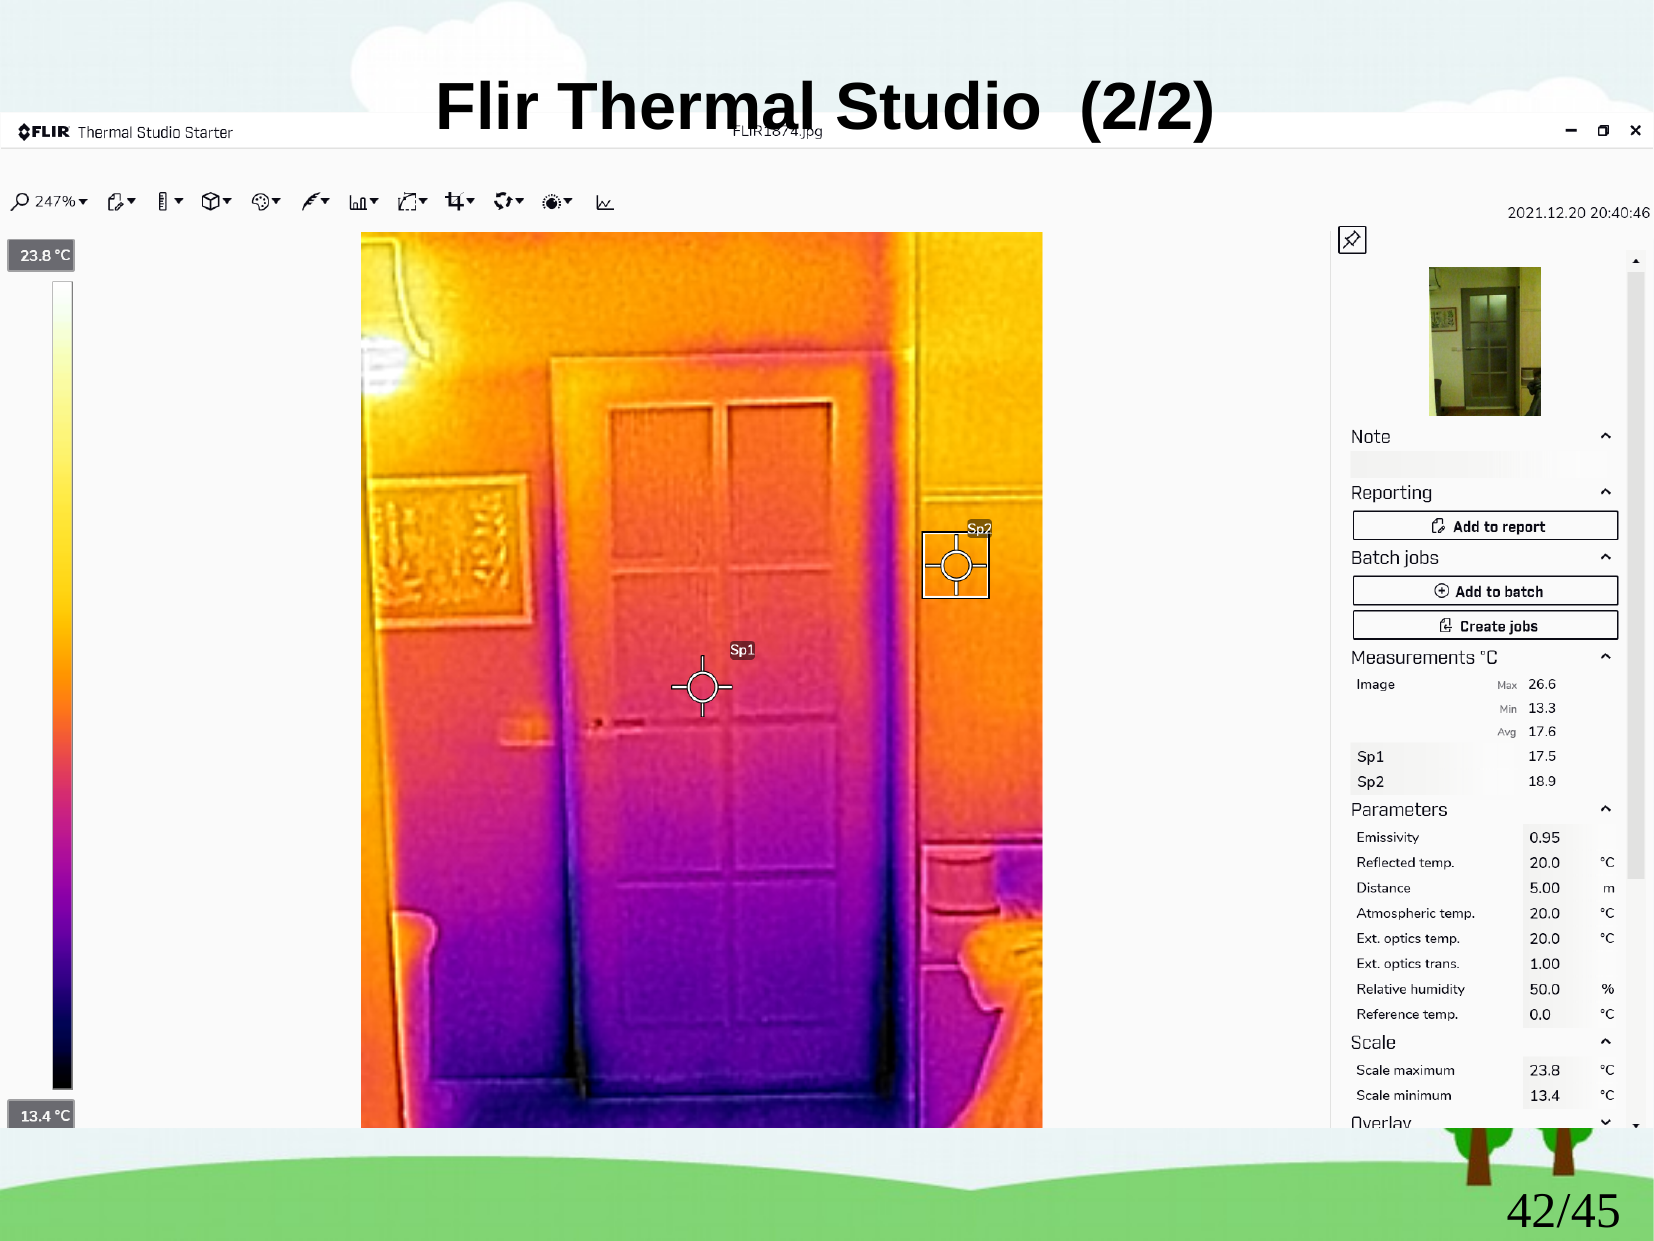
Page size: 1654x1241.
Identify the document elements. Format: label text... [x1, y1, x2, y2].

text_box Flir Thermal Studio (2/2) [82, 49, 1571, 110]
picture [0, 0, 1654, 1241]
